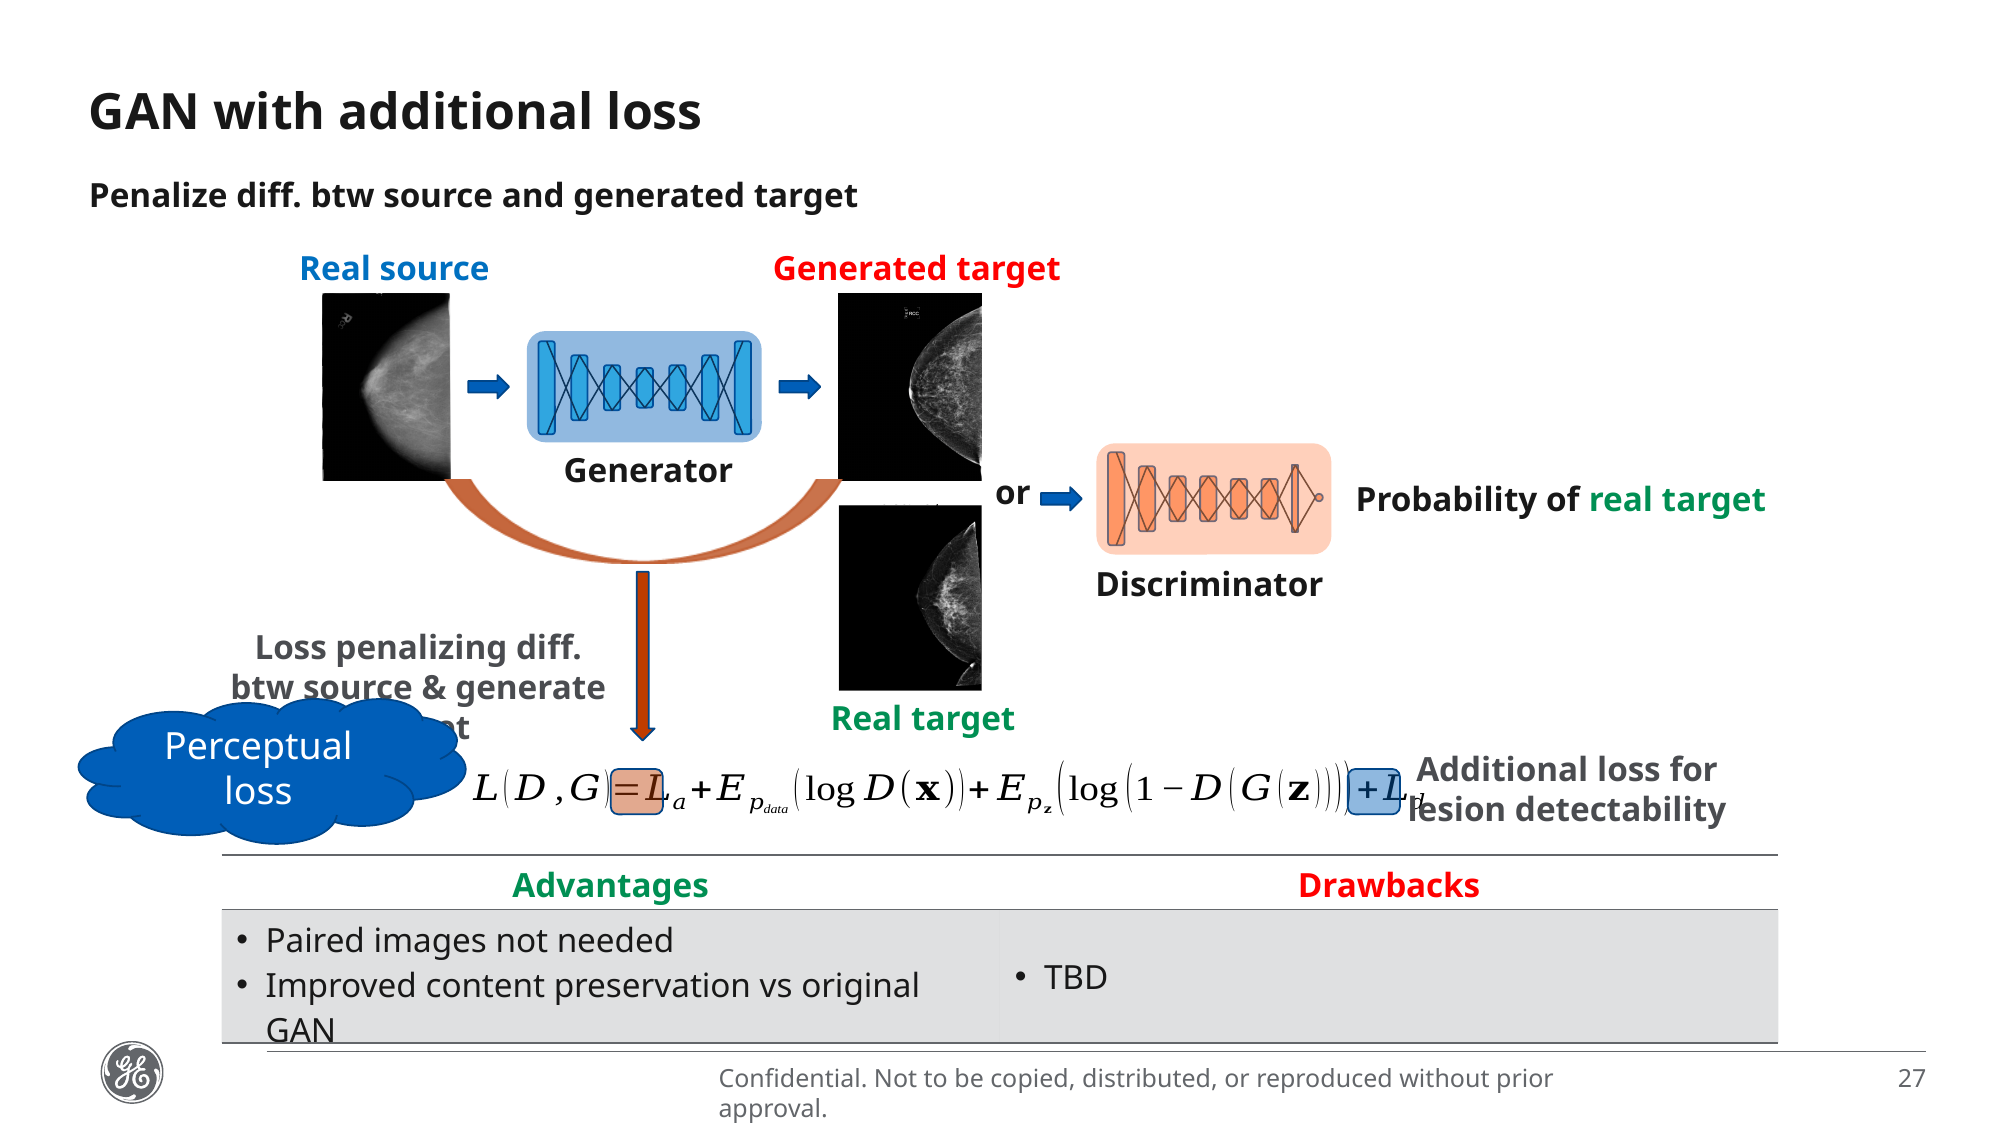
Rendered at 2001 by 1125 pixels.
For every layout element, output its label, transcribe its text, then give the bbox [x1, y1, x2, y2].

text_box Perceptual loss [77, 704, 329, 845]
text_box GAN with additional loss [89, 38, 1396, 173]
slide_number 27 [1872, 1062, 1927, 1093]
table_cell Paired images not needed Improved content preservation vs original GAN [222, 910, 1000, 1042]
table_cell TBD [1000, 910, 1778, 1042]
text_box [224, 293, 1757, 830]
text_box Penalize diff. btw source and generated target [89, 173, 1731, 214]
table_header Advantages [222, 856, 1000, 909]
table_header Drawbacks [1000, 856, 1778, 909]
